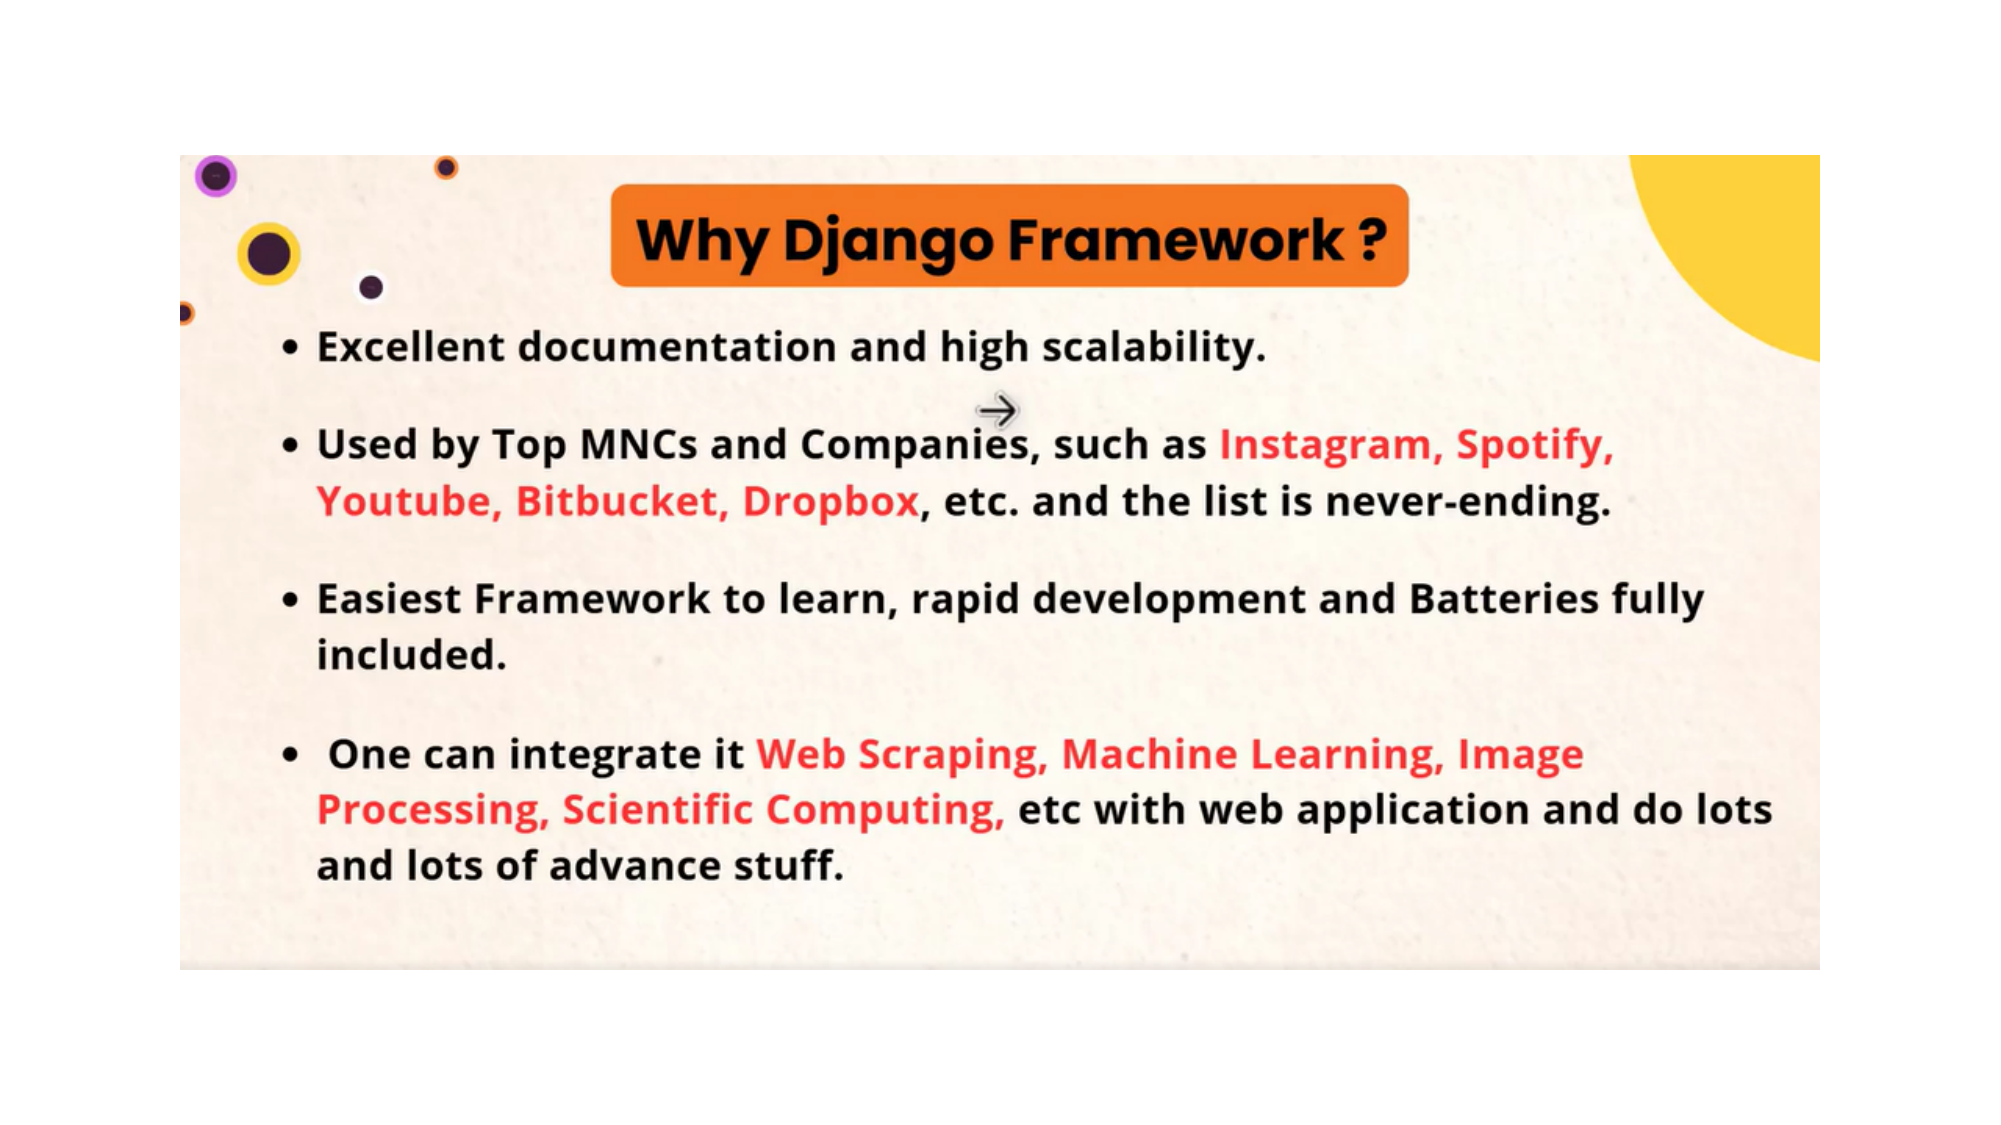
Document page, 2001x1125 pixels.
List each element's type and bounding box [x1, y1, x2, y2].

picture [180, 155, 1820, 970]
